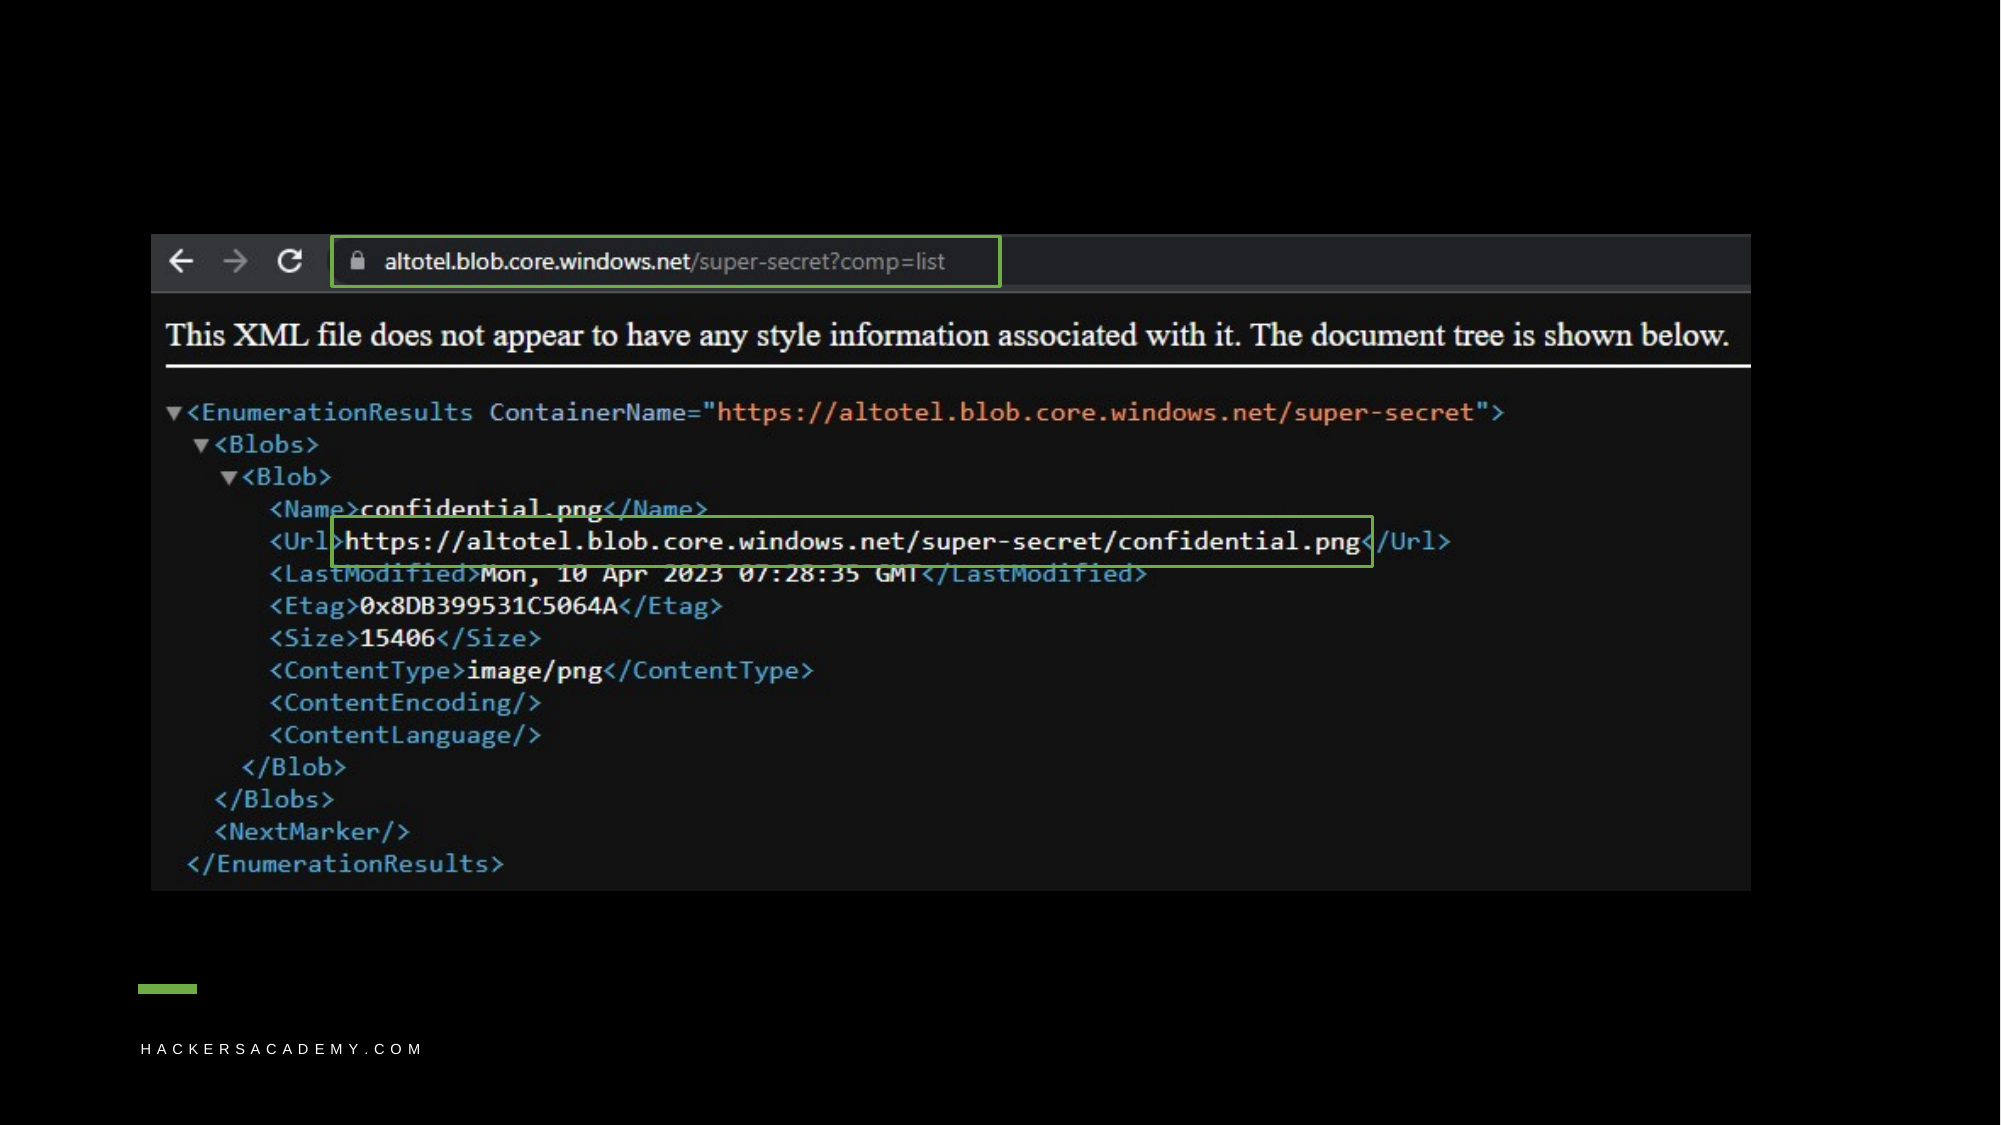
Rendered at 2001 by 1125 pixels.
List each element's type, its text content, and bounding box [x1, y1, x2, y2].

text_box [151, 234, 1751, 891]
footer H A C K E R S A C A D E M Y . C O M [138, 1039, 426, 1125]
